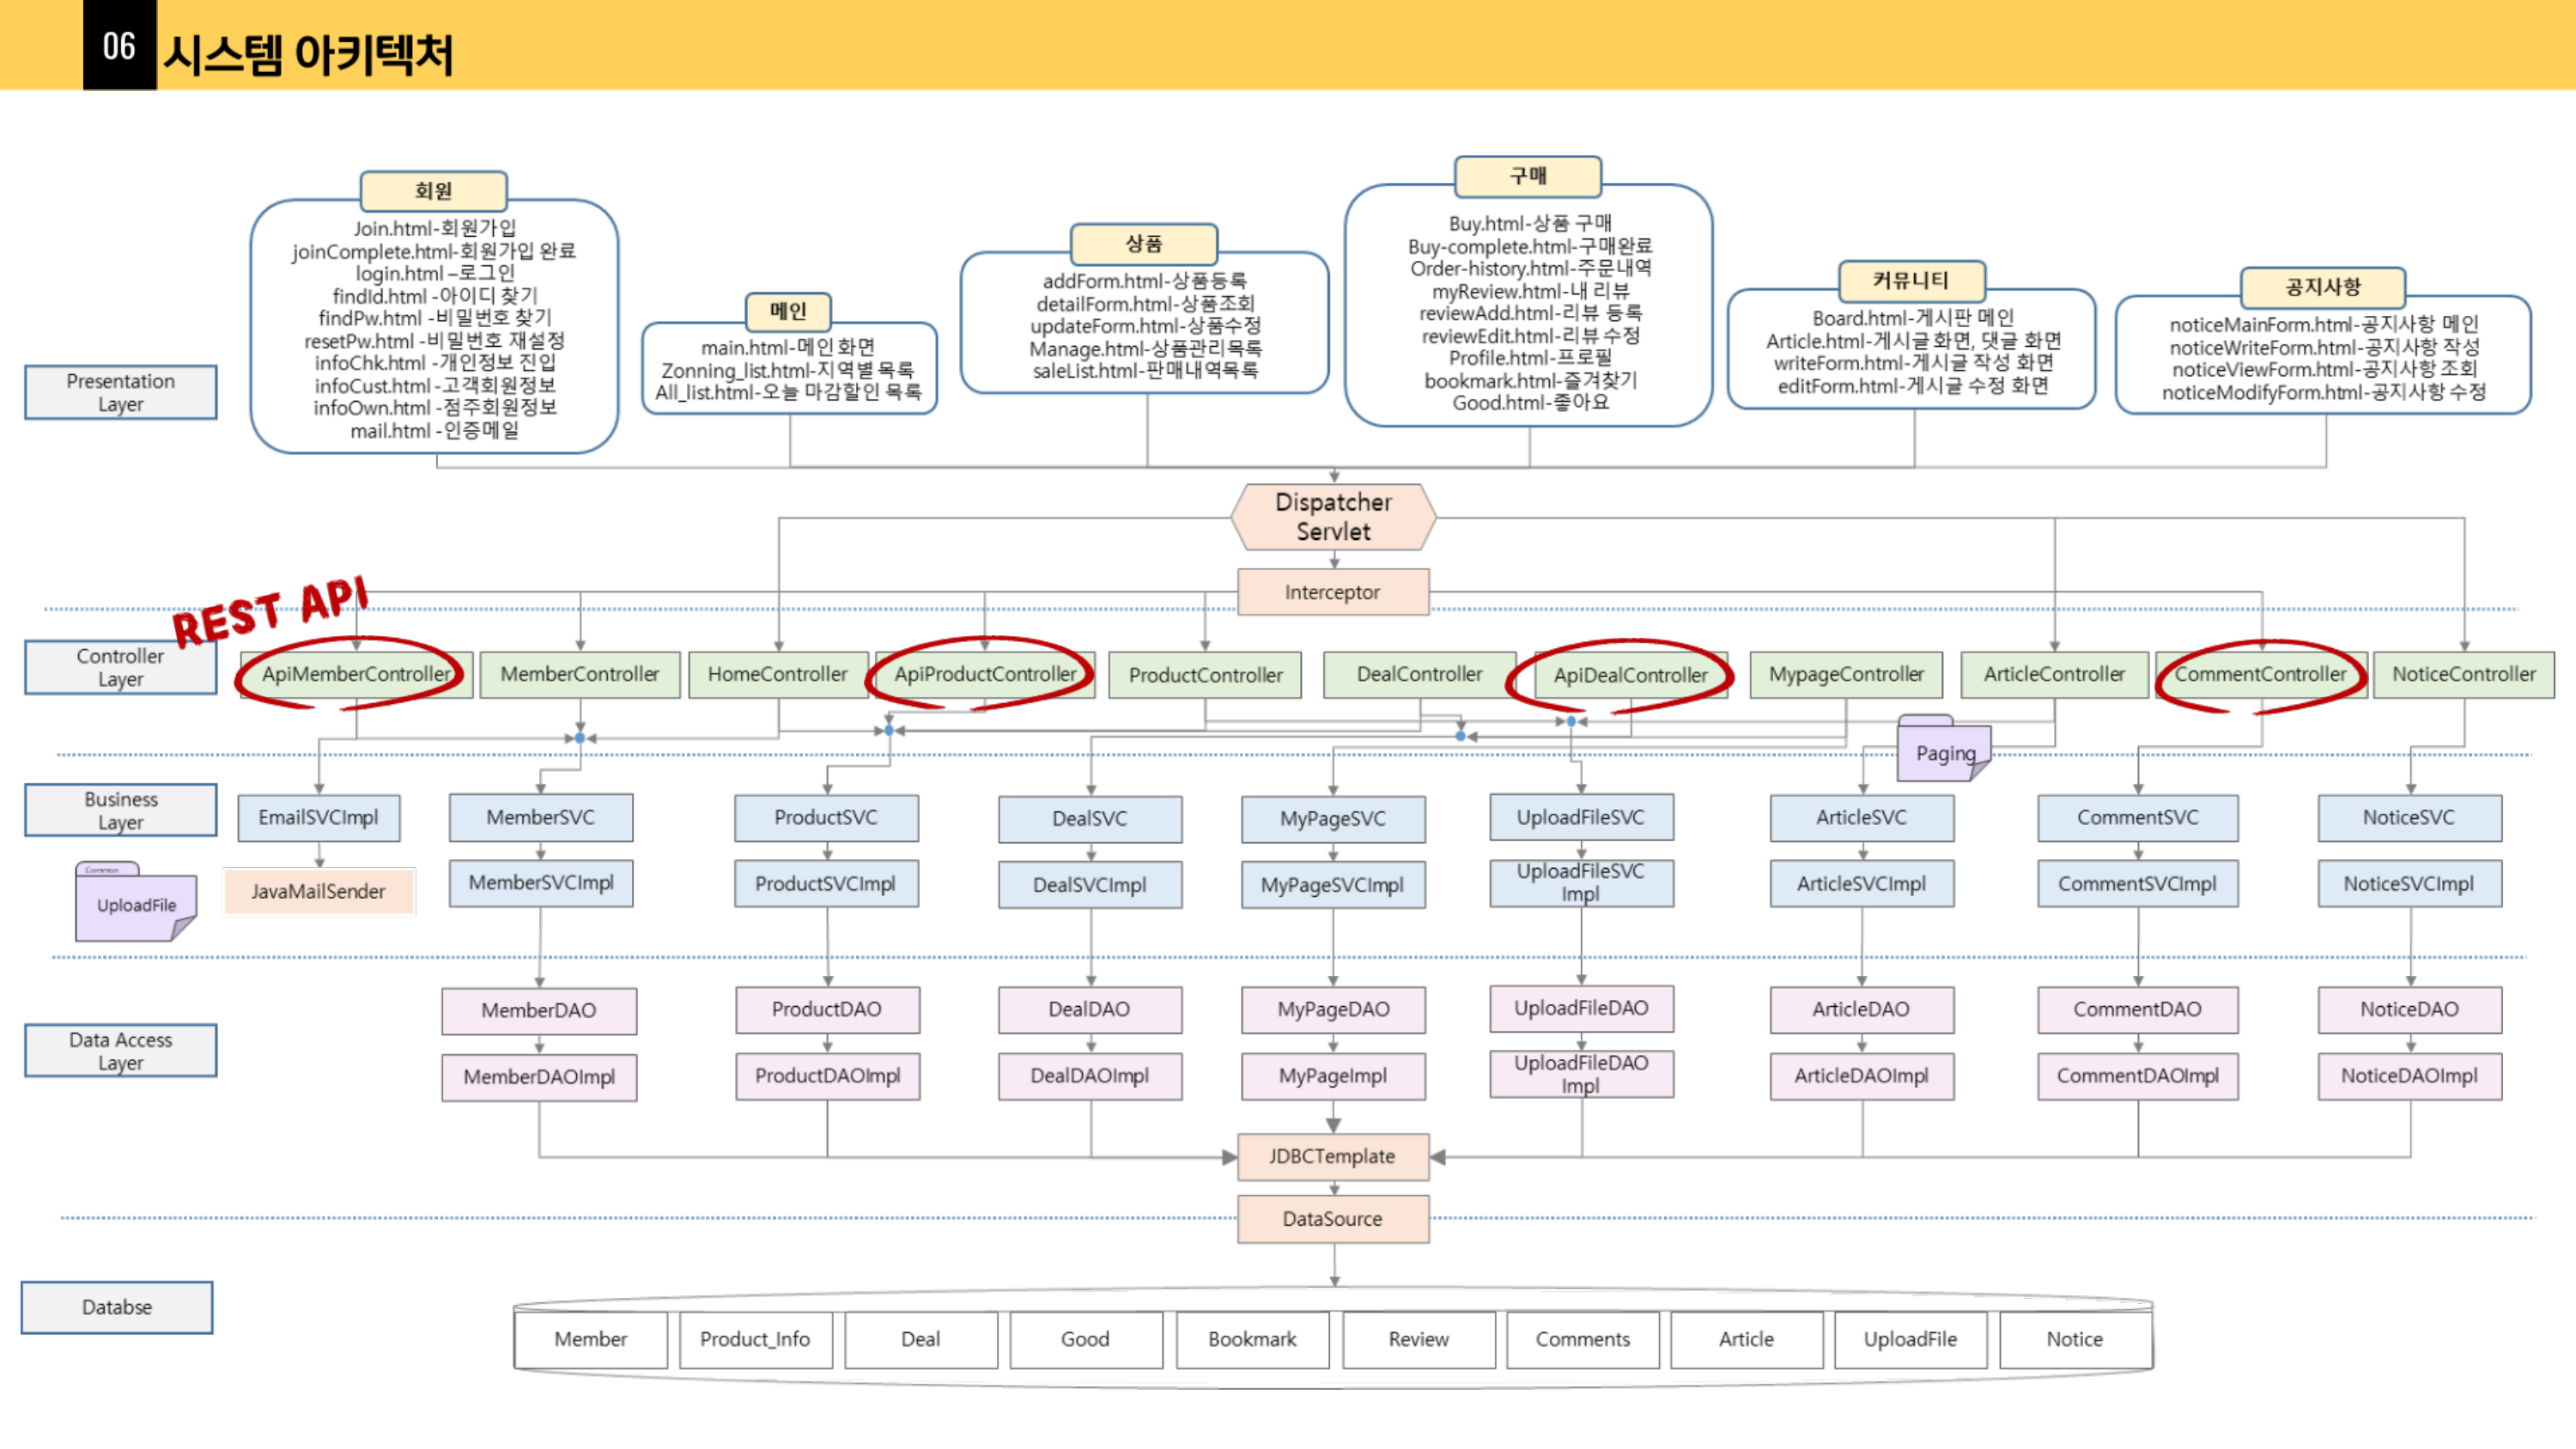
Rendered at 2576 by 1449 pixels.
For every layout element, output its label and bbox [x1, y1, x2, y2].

picture [155, 18, 479, 100]
text_box [83, 0, 159, 91]
text_box [234, 634, 466, 713]
picture [52, 16, 152, 85]
text_box [0, 0, 82, 91]
text_box [20, 155, 2555, 1390]
text_box [1504, 638, 1737, 716]
text_box [161, 0, 2576, 91]
text_box [863, 634, 1096, 713]
text_box [2154, 639, 2369, 717]
picture [155, 569, 393, 660]
